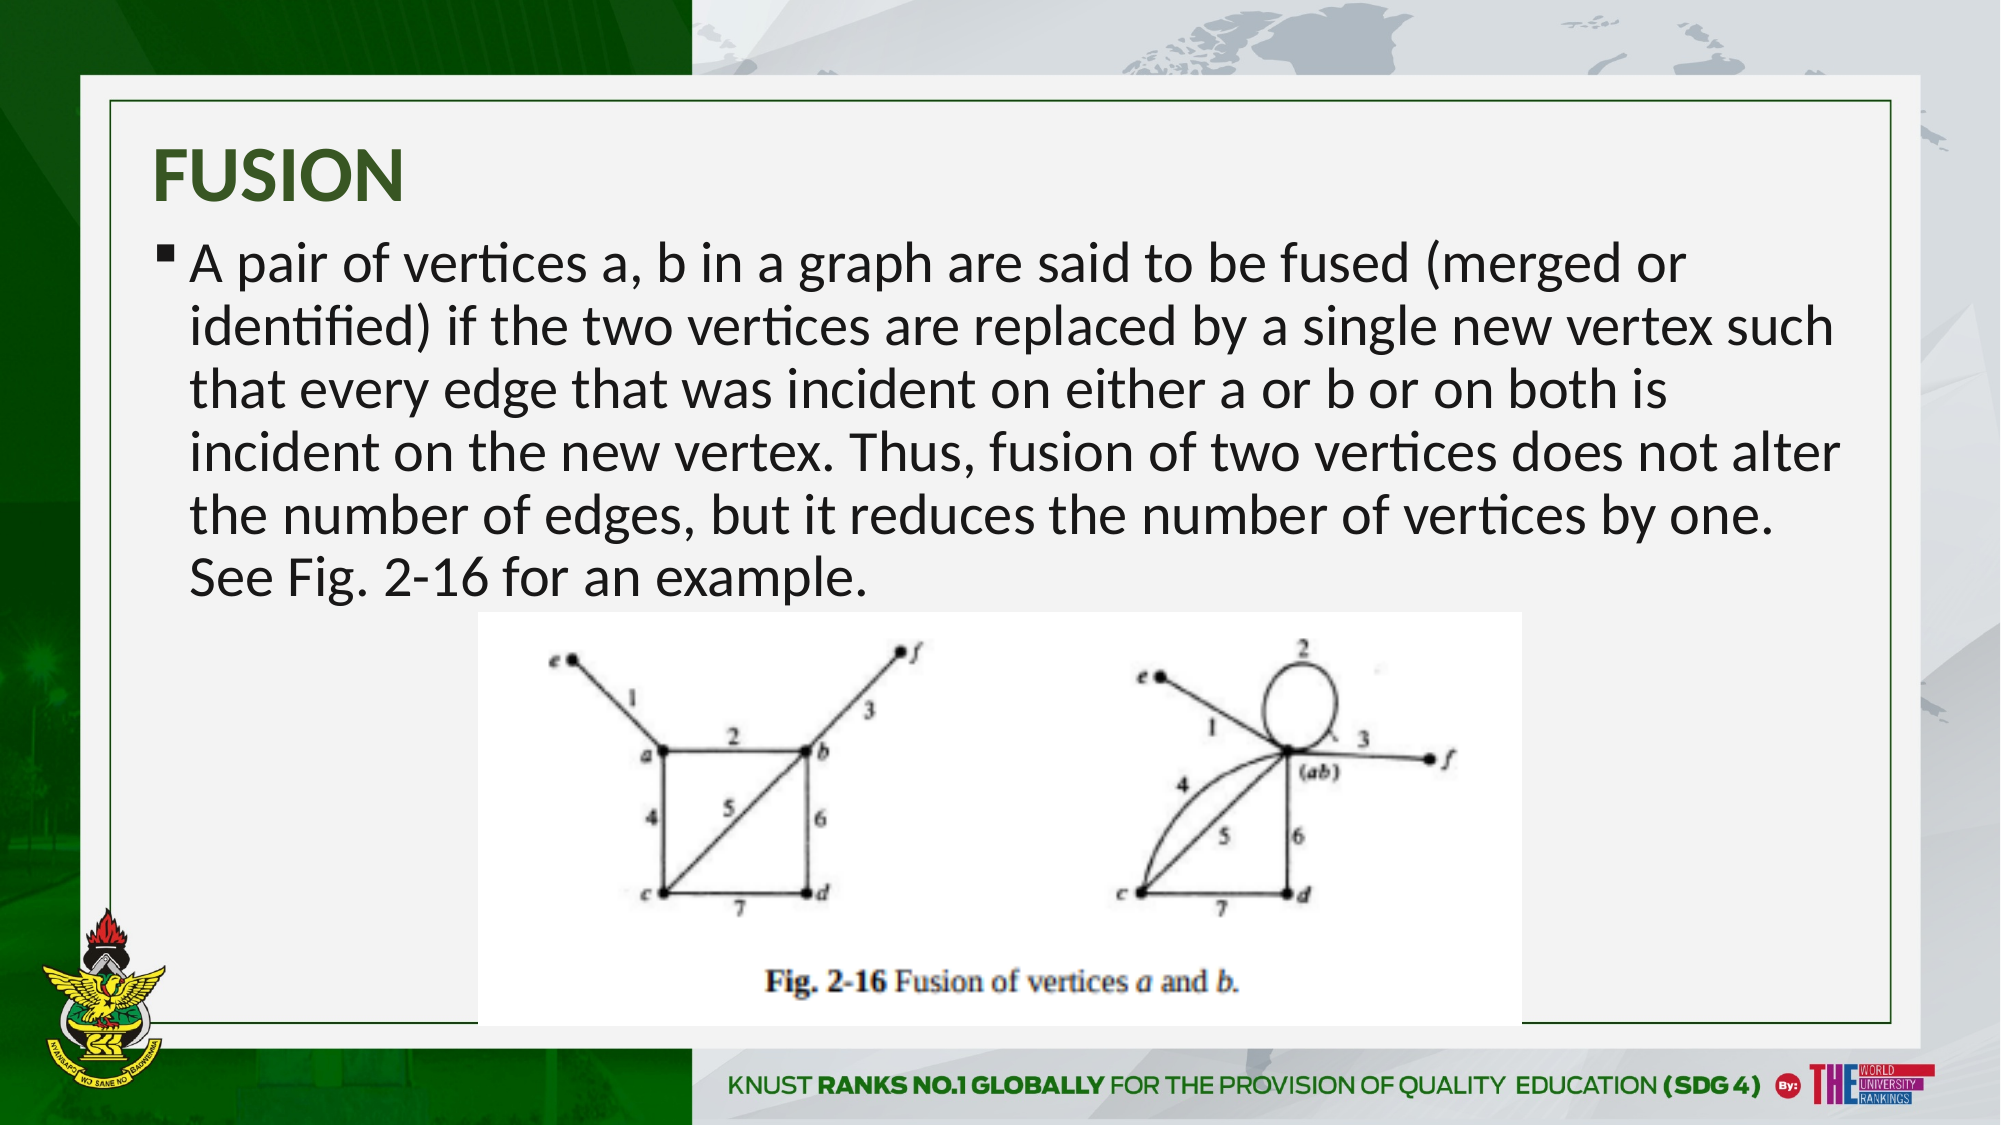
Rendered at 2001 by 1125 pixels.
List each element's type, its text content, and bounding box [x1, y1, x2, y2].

picture [0, 0, 2001, 1125]
list A pair of vertices a, b in a graph are said to be fused (merged or identified) if the two vertices are replaced by a single new vertex such that every edge that was incident on either a or b or on both is incident on the new vertex. Thus, fusion of two vertices does not alter the number of edges, but it reduces the number of vertices by one. See Fig. 2-16 for an example. [137, 224, 1863, 727]
title FUSION [137, 99, 1863, 224]
